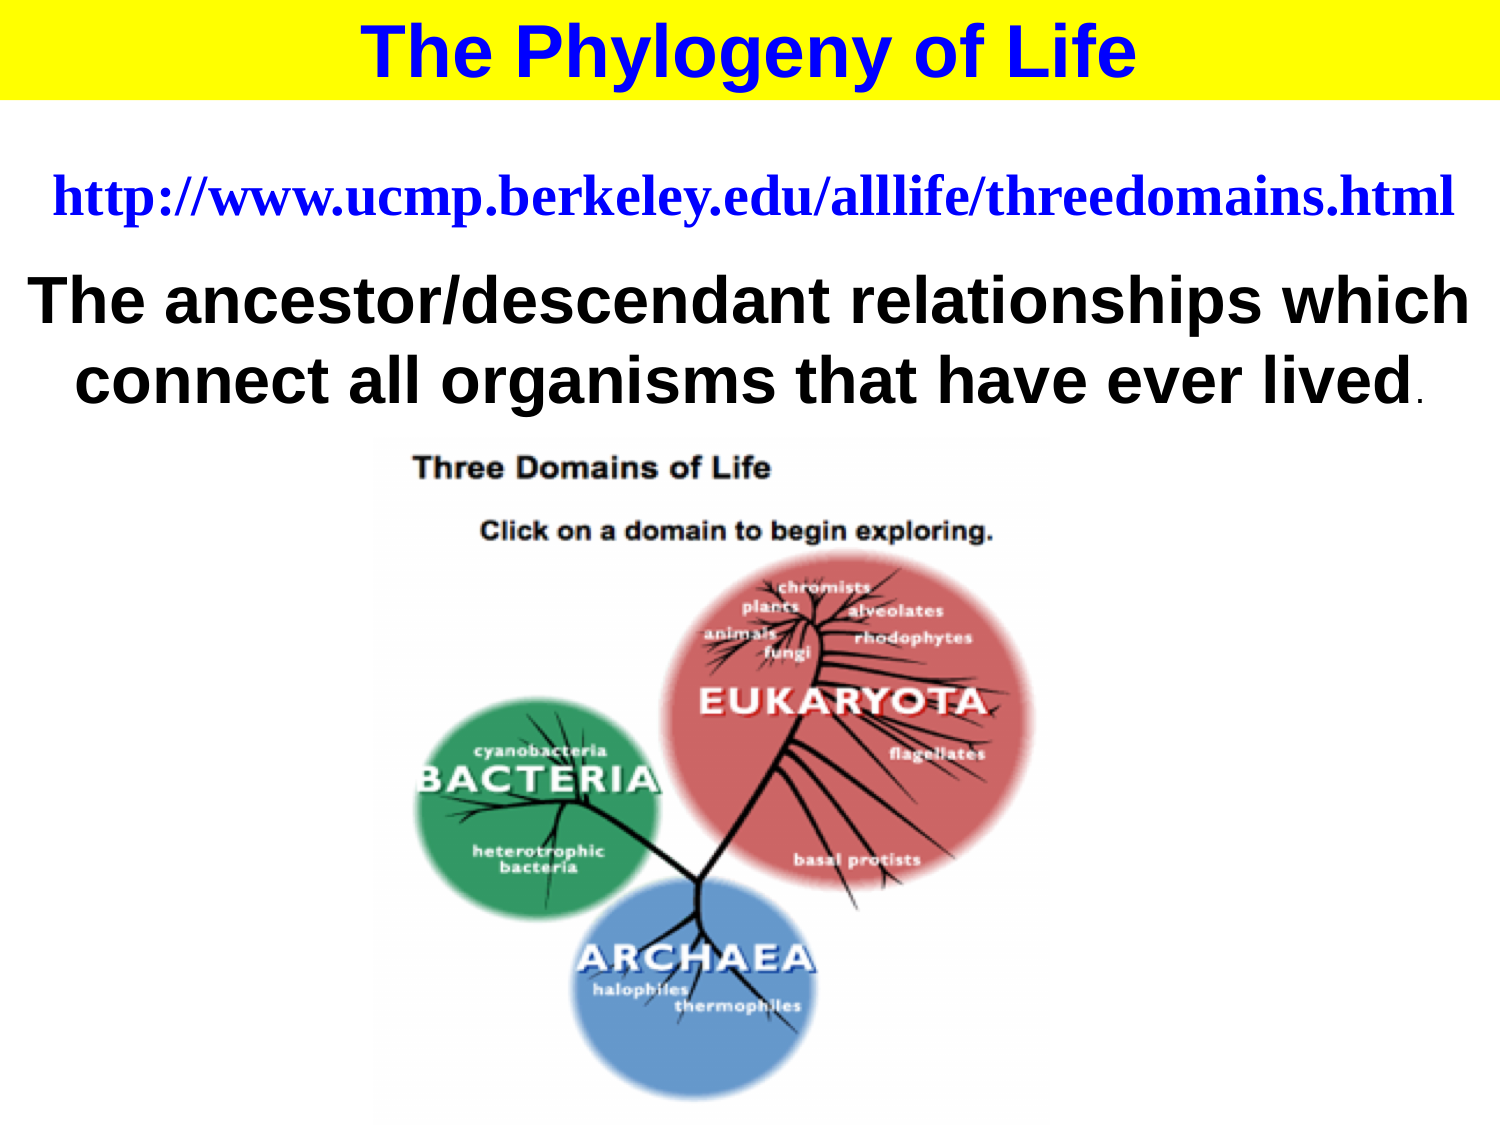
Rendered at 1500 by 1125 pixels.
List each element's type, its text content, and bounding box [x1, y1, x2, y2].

text_box The ancestor/descendant relationships which connect all organisms that have ever lived. [0, 249, 1500, 425]
picture [373, 437, 1050, 1125]
text_box The Phylogeny of Life [0, 0, 1500, 101]
text_box http://www.ucmp.berkeley.edu/alllife/threedomains.html [37, 149, 1488, 235]
